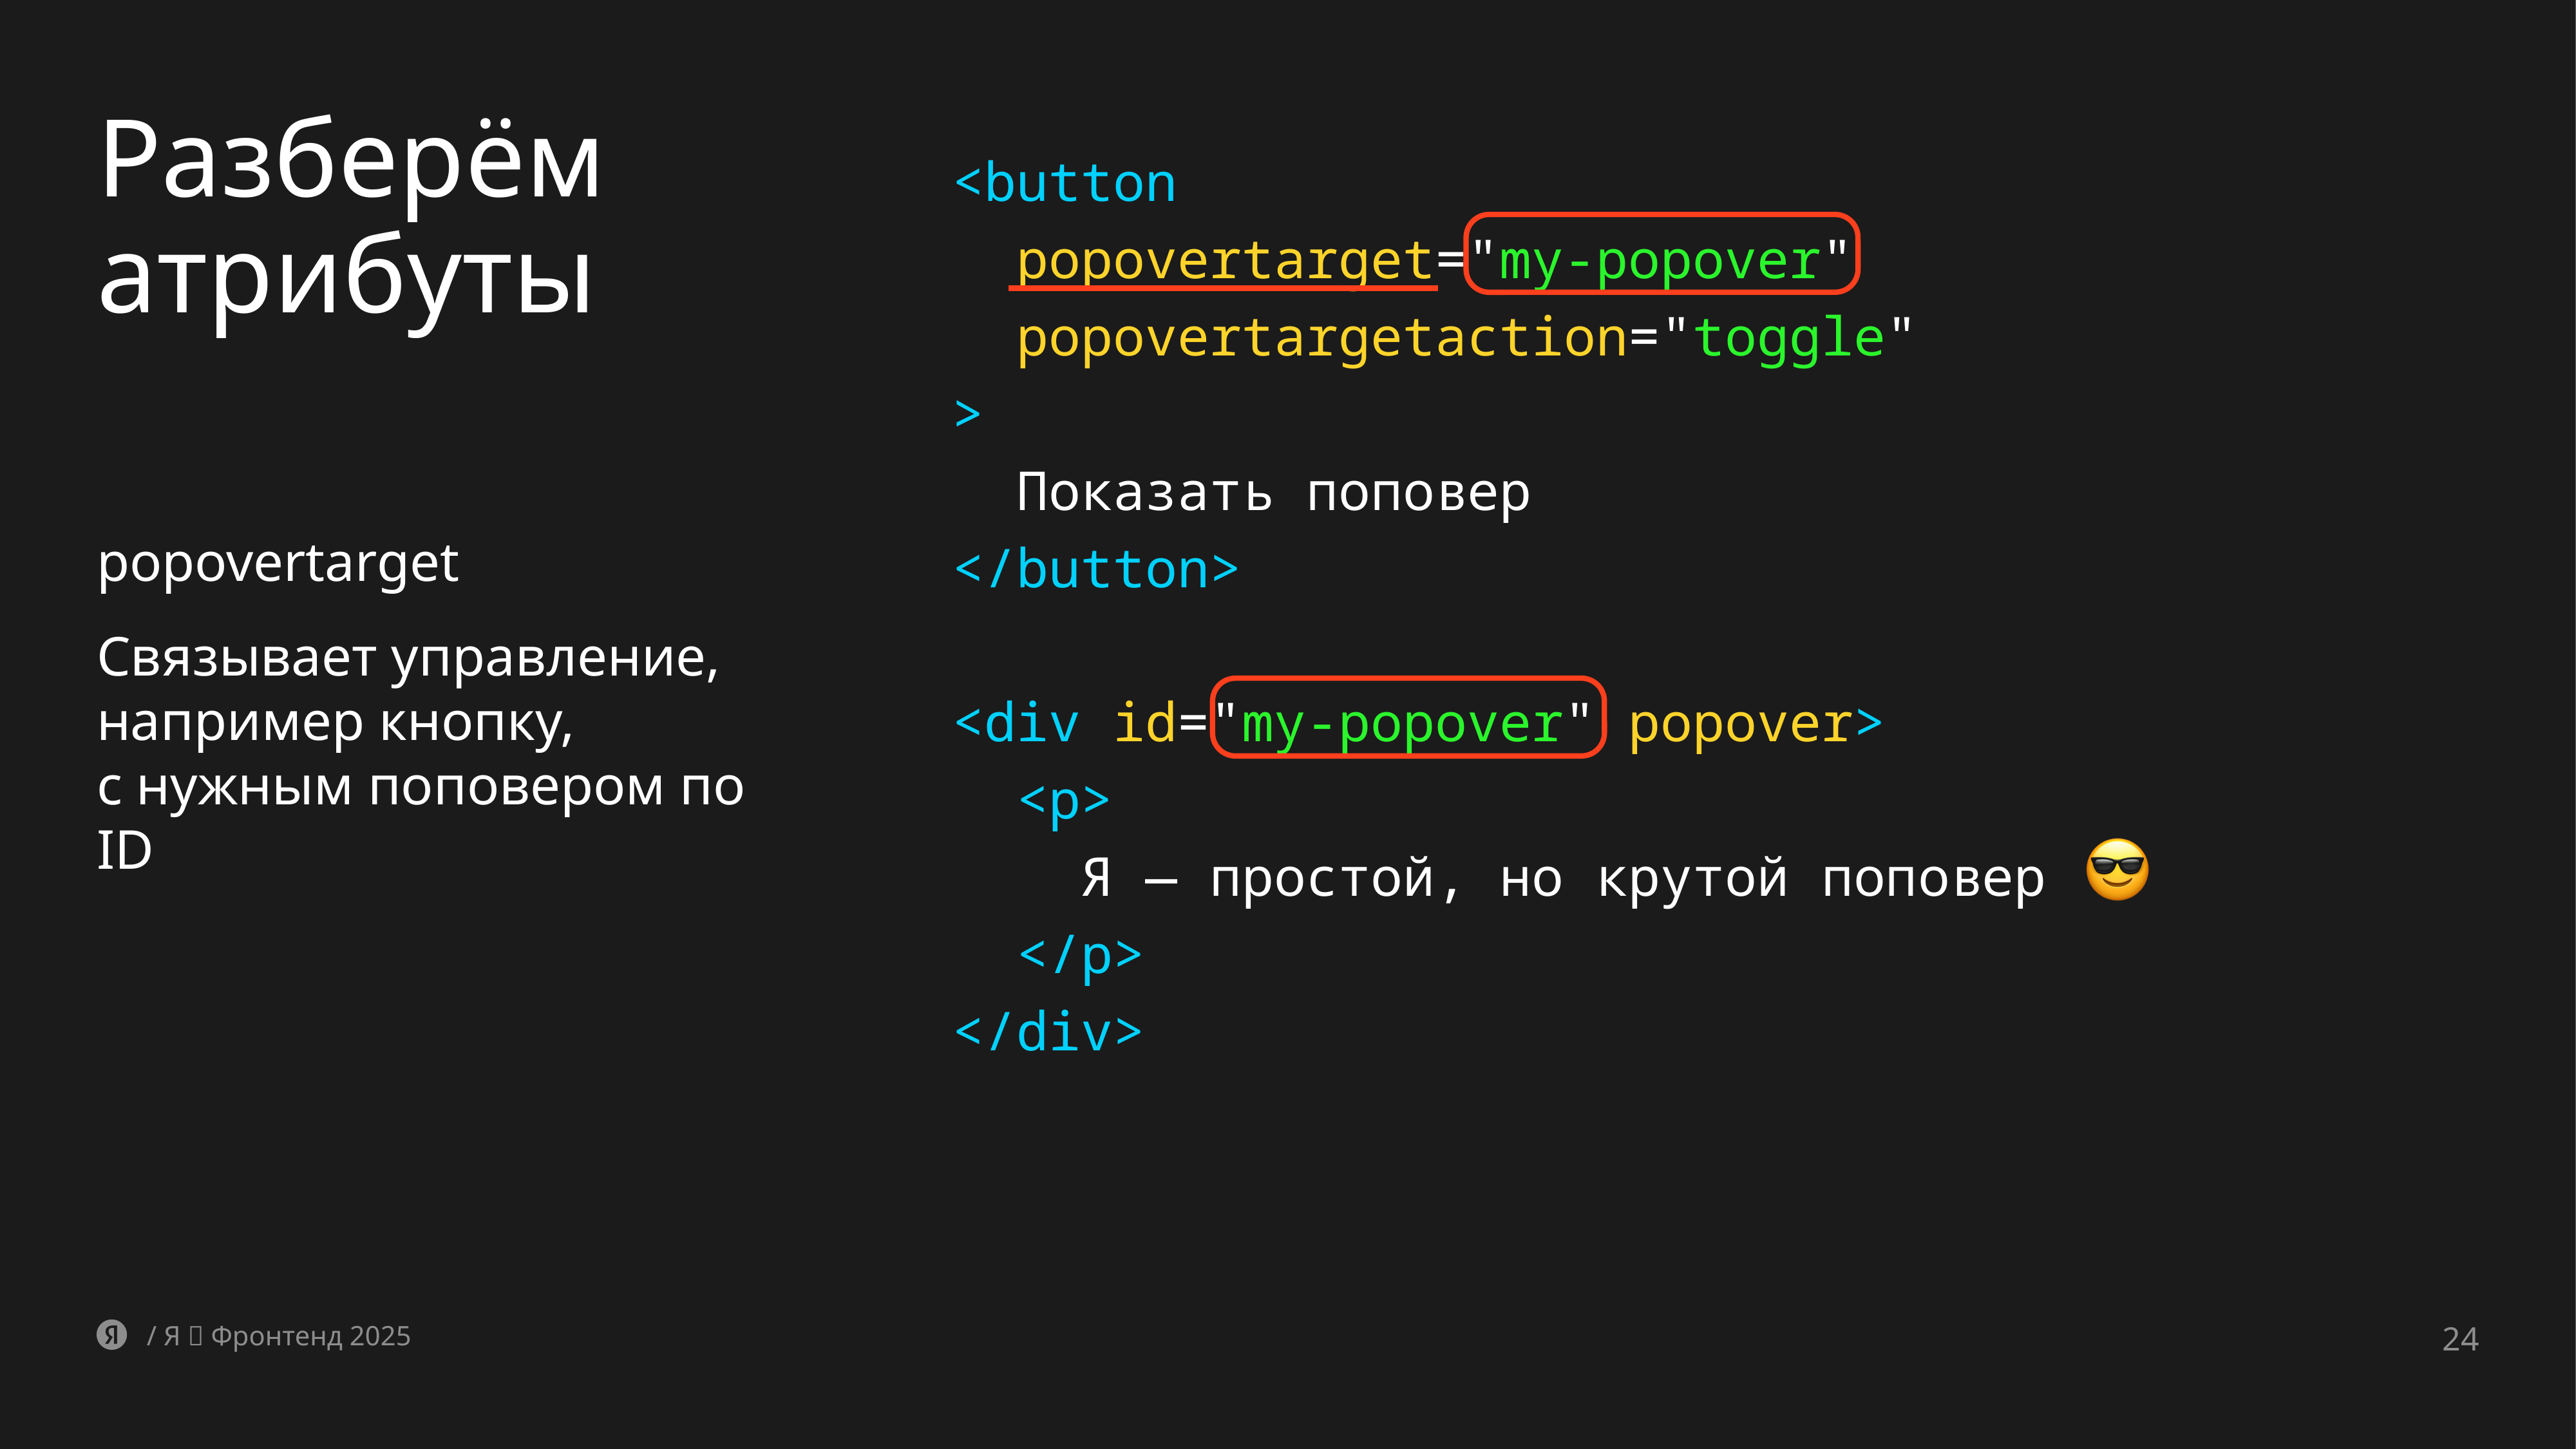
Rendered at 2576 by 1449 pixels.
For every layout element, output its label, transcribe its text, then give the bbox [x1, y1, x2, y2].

list popovertarget [97, 527, 809, 593]
text_box [1211, 677, 1605, 757]
list <button popovertarget="my-popover" popovertargetaction="toggle" > Показать поповер </button> <div id="my-popover" popover> <p> Я — простой, но крутой поповер </p> </div> [907, 97, 2477, 1294]
slide_number 24 [2325, 1318, 2479, 1358]
title Разберём атрибуты [97, 97, 809, 480]
text_box [1465, 213, 1859, 294]
picture [2083, 835, 2152, 904]
list Связывает управление, например кнопку, с нужным поповером по ID [97, 621, 809, 1247]
footer / Я 💛 Фронтенд 2025 [146, 1318, 1718, 1351]
